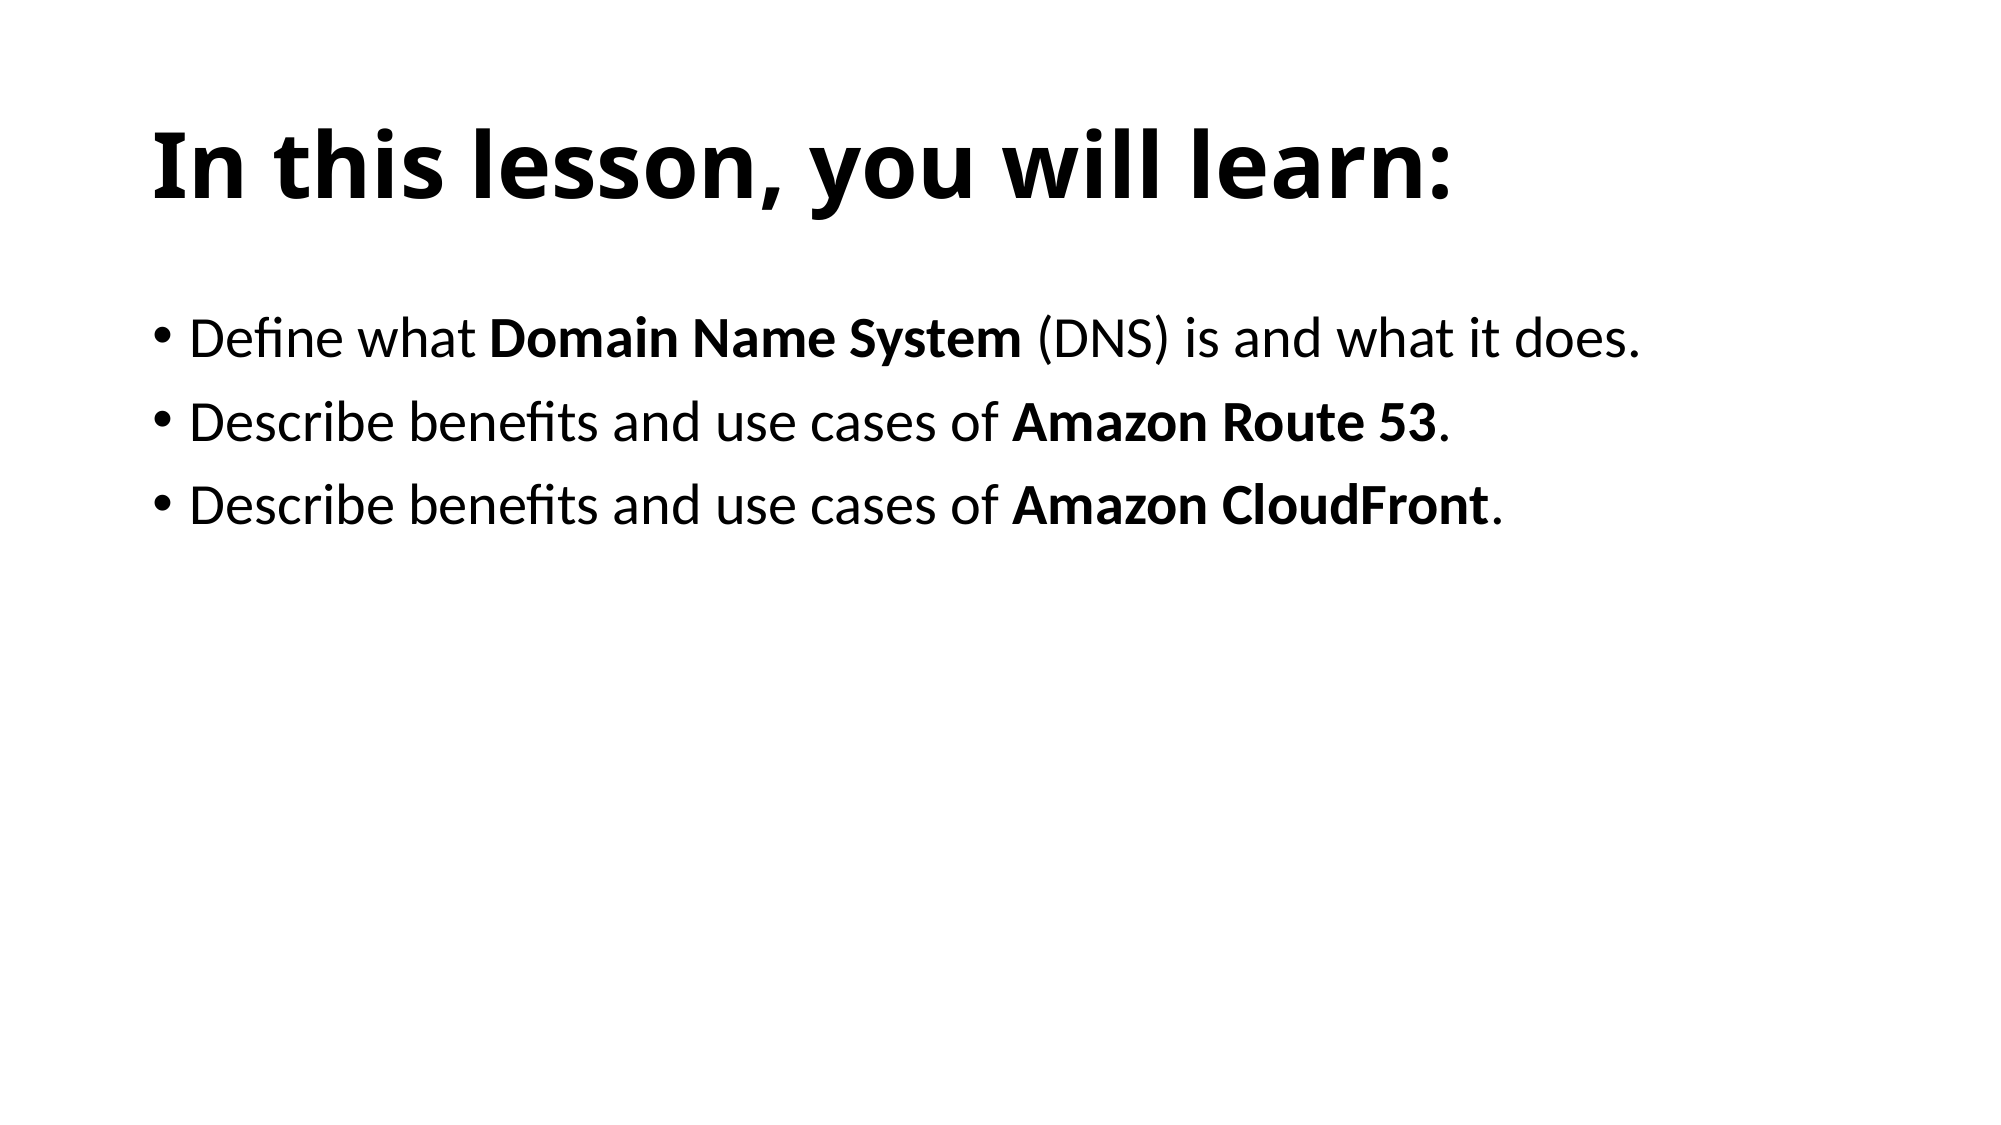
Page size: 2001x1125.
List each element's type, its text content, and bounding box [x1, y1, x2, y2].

title In this lesson, you will learn: [137, 59, 1863, 278]
list Define what Domain Name System (DNS) is and what it does. Describe benefits and use cases of Amazon Route 53. Describe benefits and use cases of Amazon CloudFront. [137, 299, 1863, 1014]
